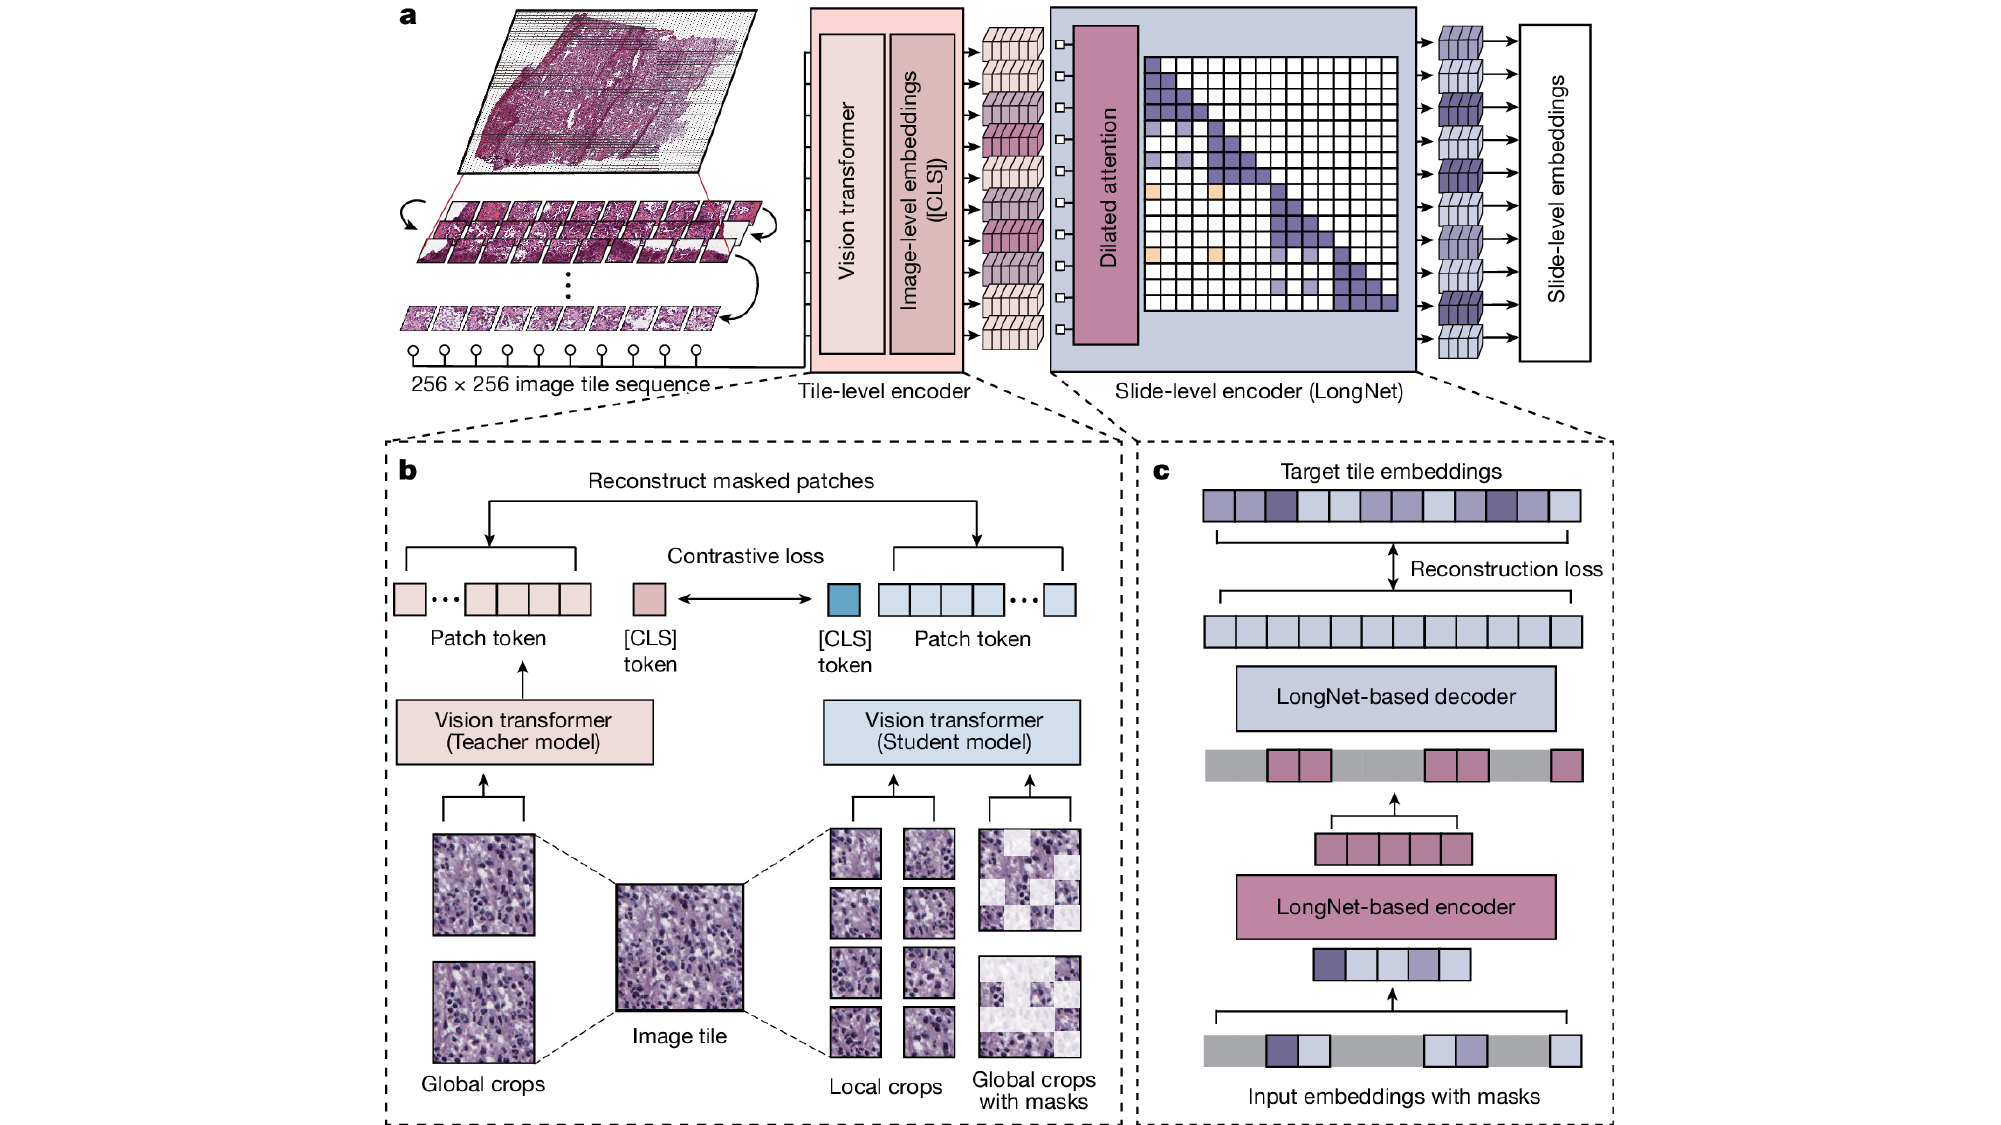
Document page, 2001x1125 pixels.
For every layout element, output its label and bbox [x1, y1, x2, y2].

picture [385, 0, 1614, 1125]
